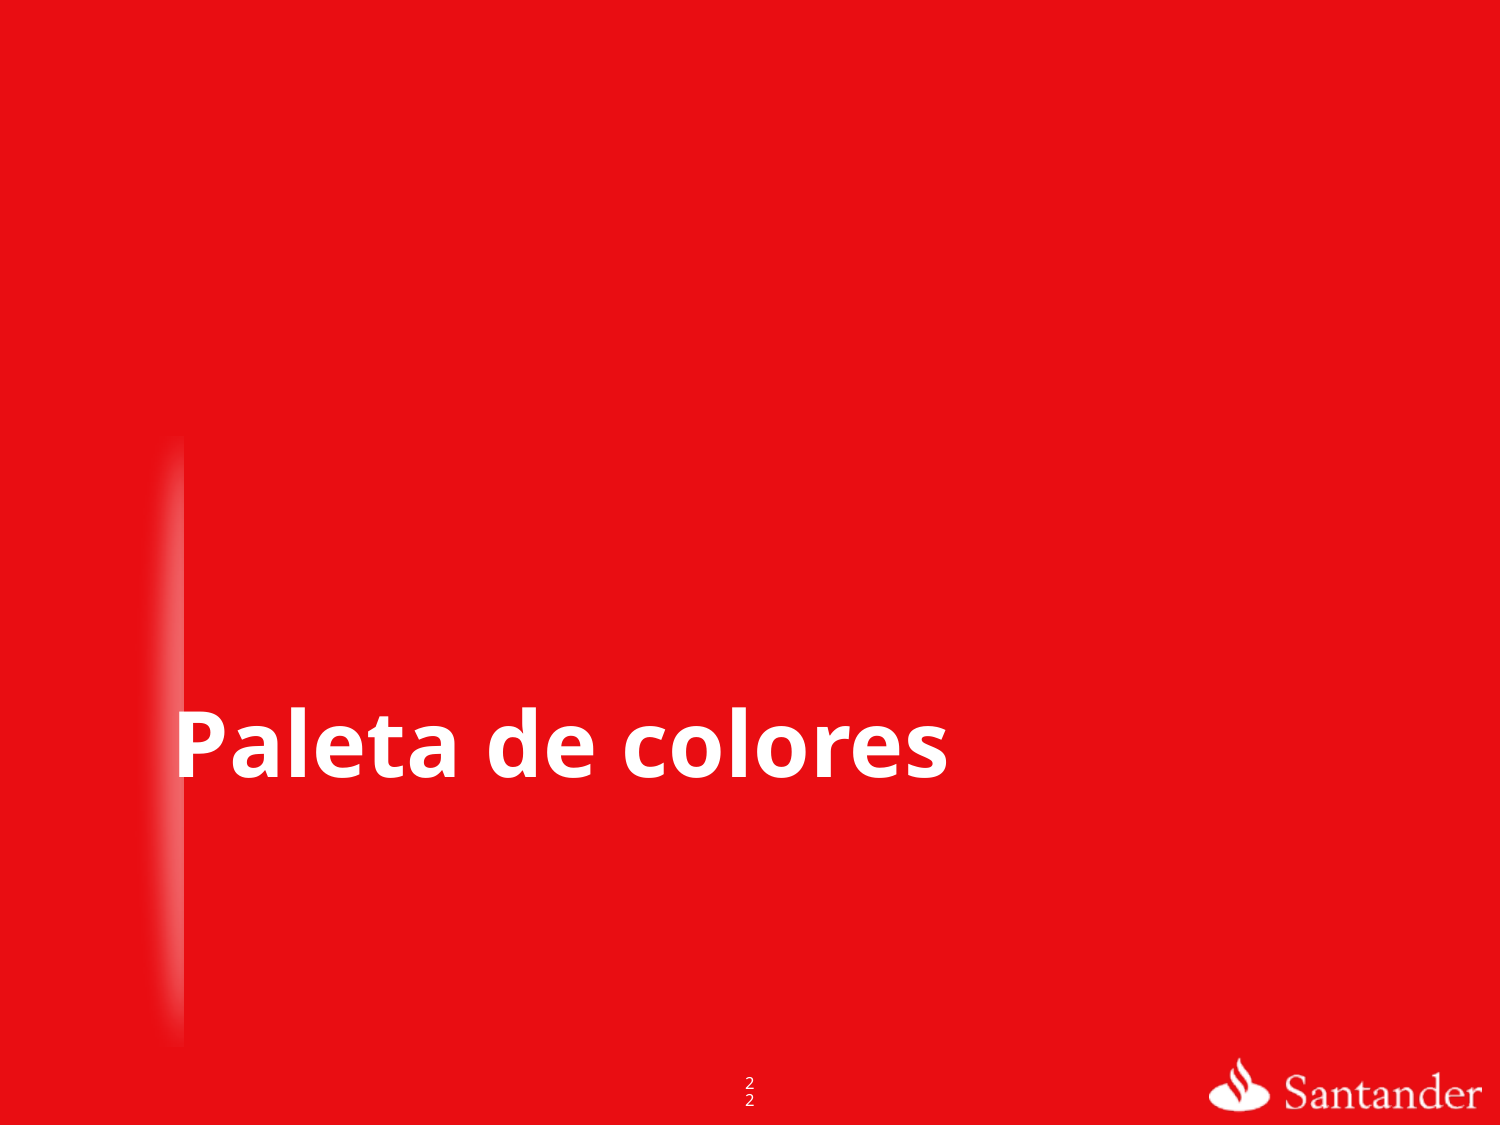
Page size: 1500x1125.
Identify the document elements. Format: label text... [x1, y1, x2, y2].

picture [1209, 1056, 1482, 1113]
slide_number 22 [734, 1067, 765, 1100]
picture [129, 436, 184, 1048]
text_box Paleta de colores [188, 678, 966, 804]
